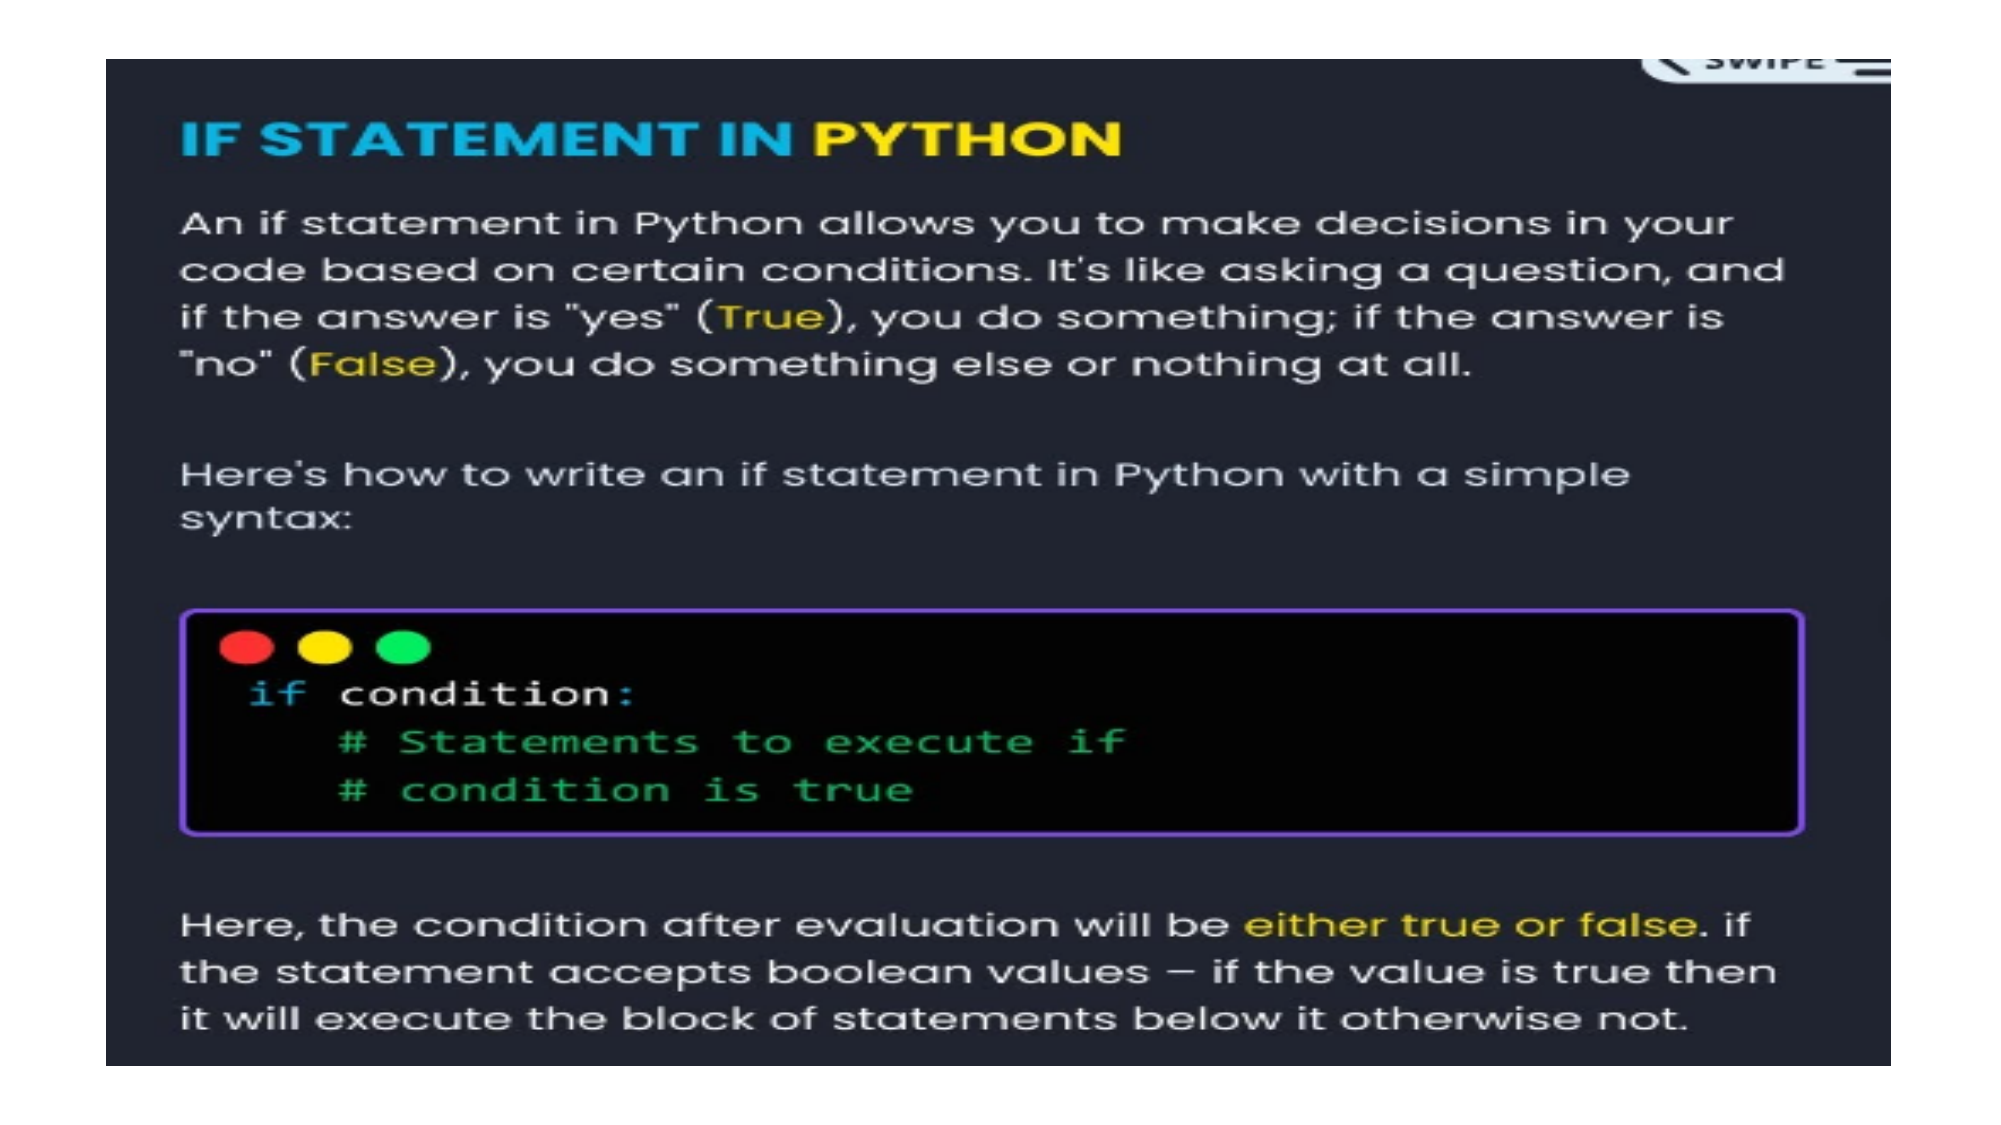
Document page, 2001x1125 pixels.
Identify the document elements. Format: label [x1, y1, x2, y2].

list [106, 59, 1891, 1066]
